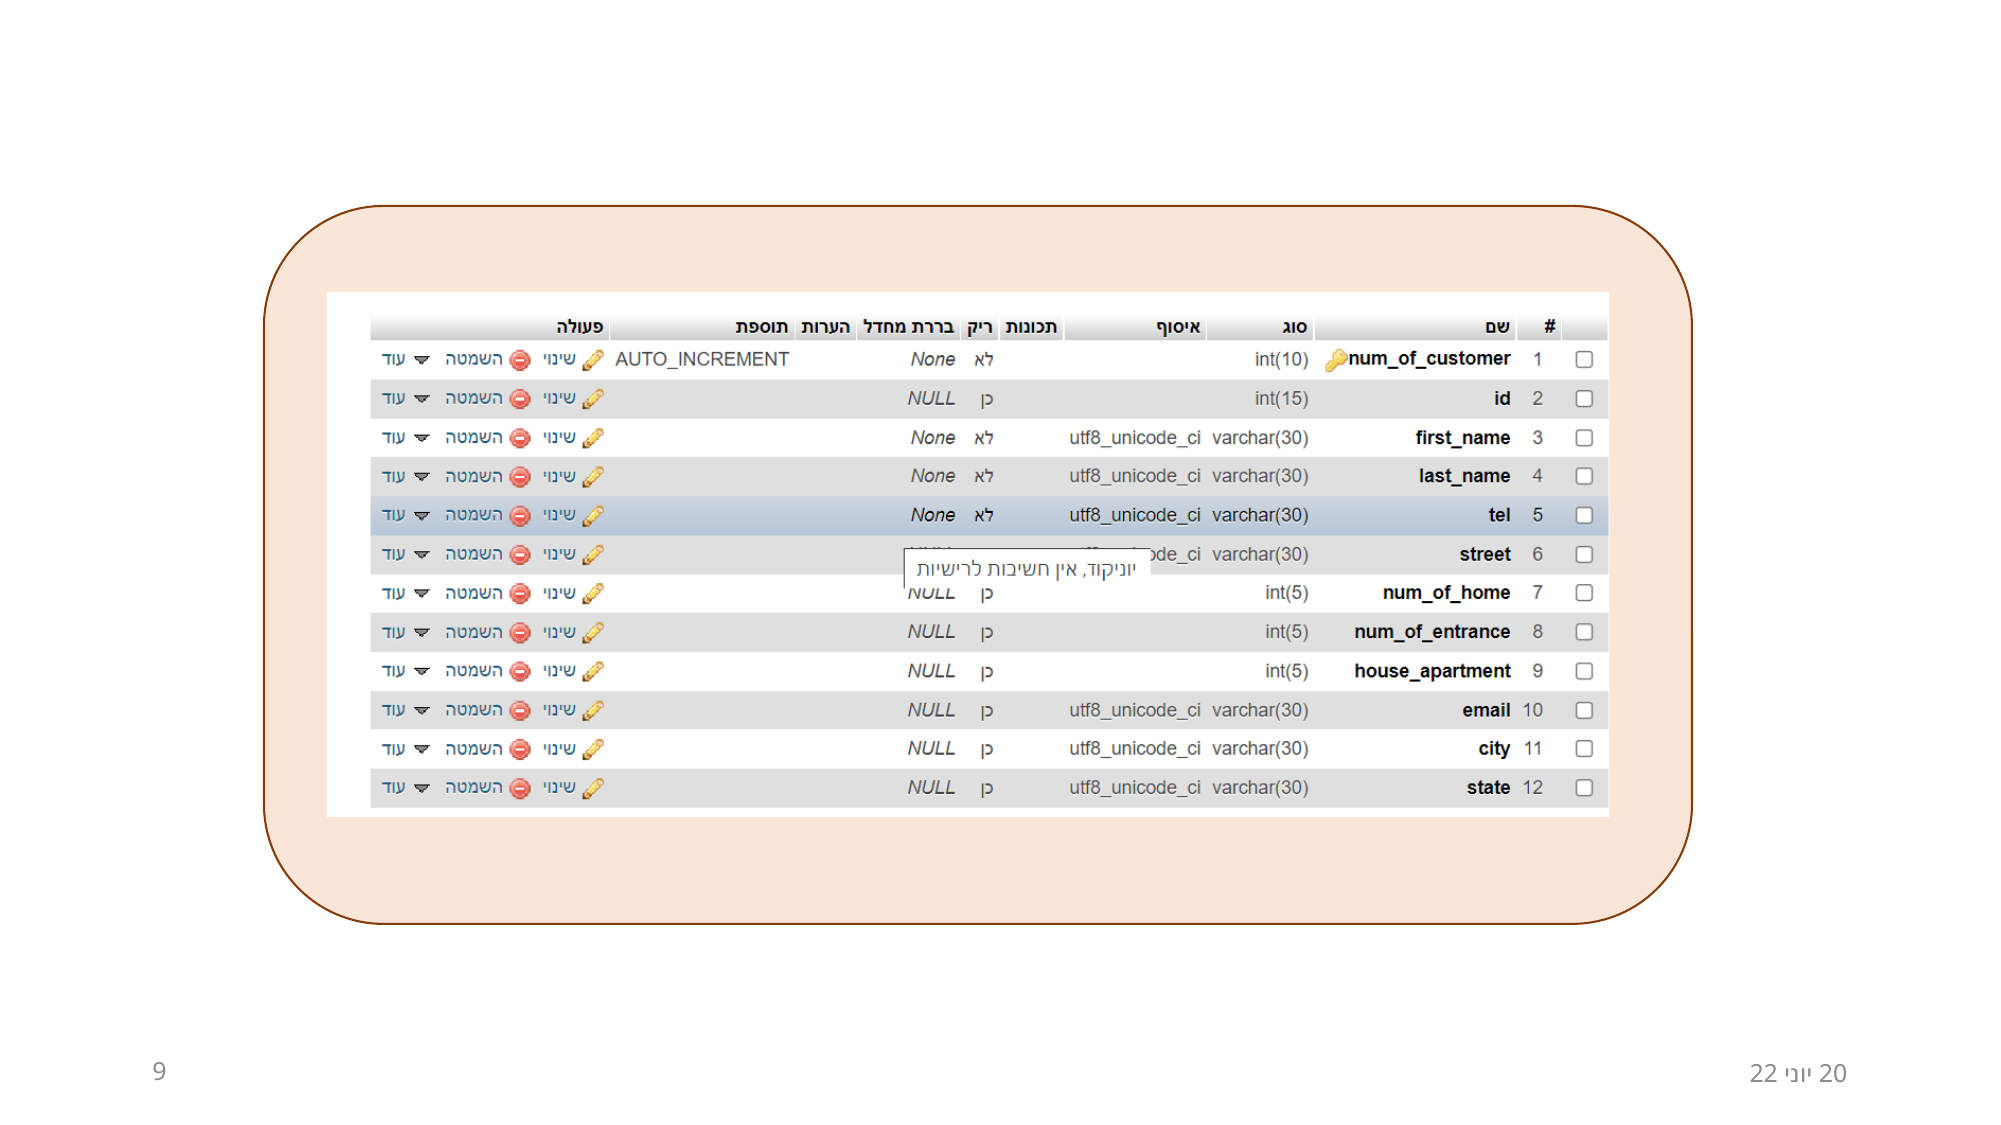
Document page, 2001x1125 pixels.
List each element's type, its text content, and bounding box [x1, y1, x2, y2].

slide_number 20 יוני 22 [1412, 1042, 1863, 1103]
text_box [262, 204, 1694, 925]
slide_number 9 [137, 1042, 588, 1103]
picture [326, 292, 1610, 817]
